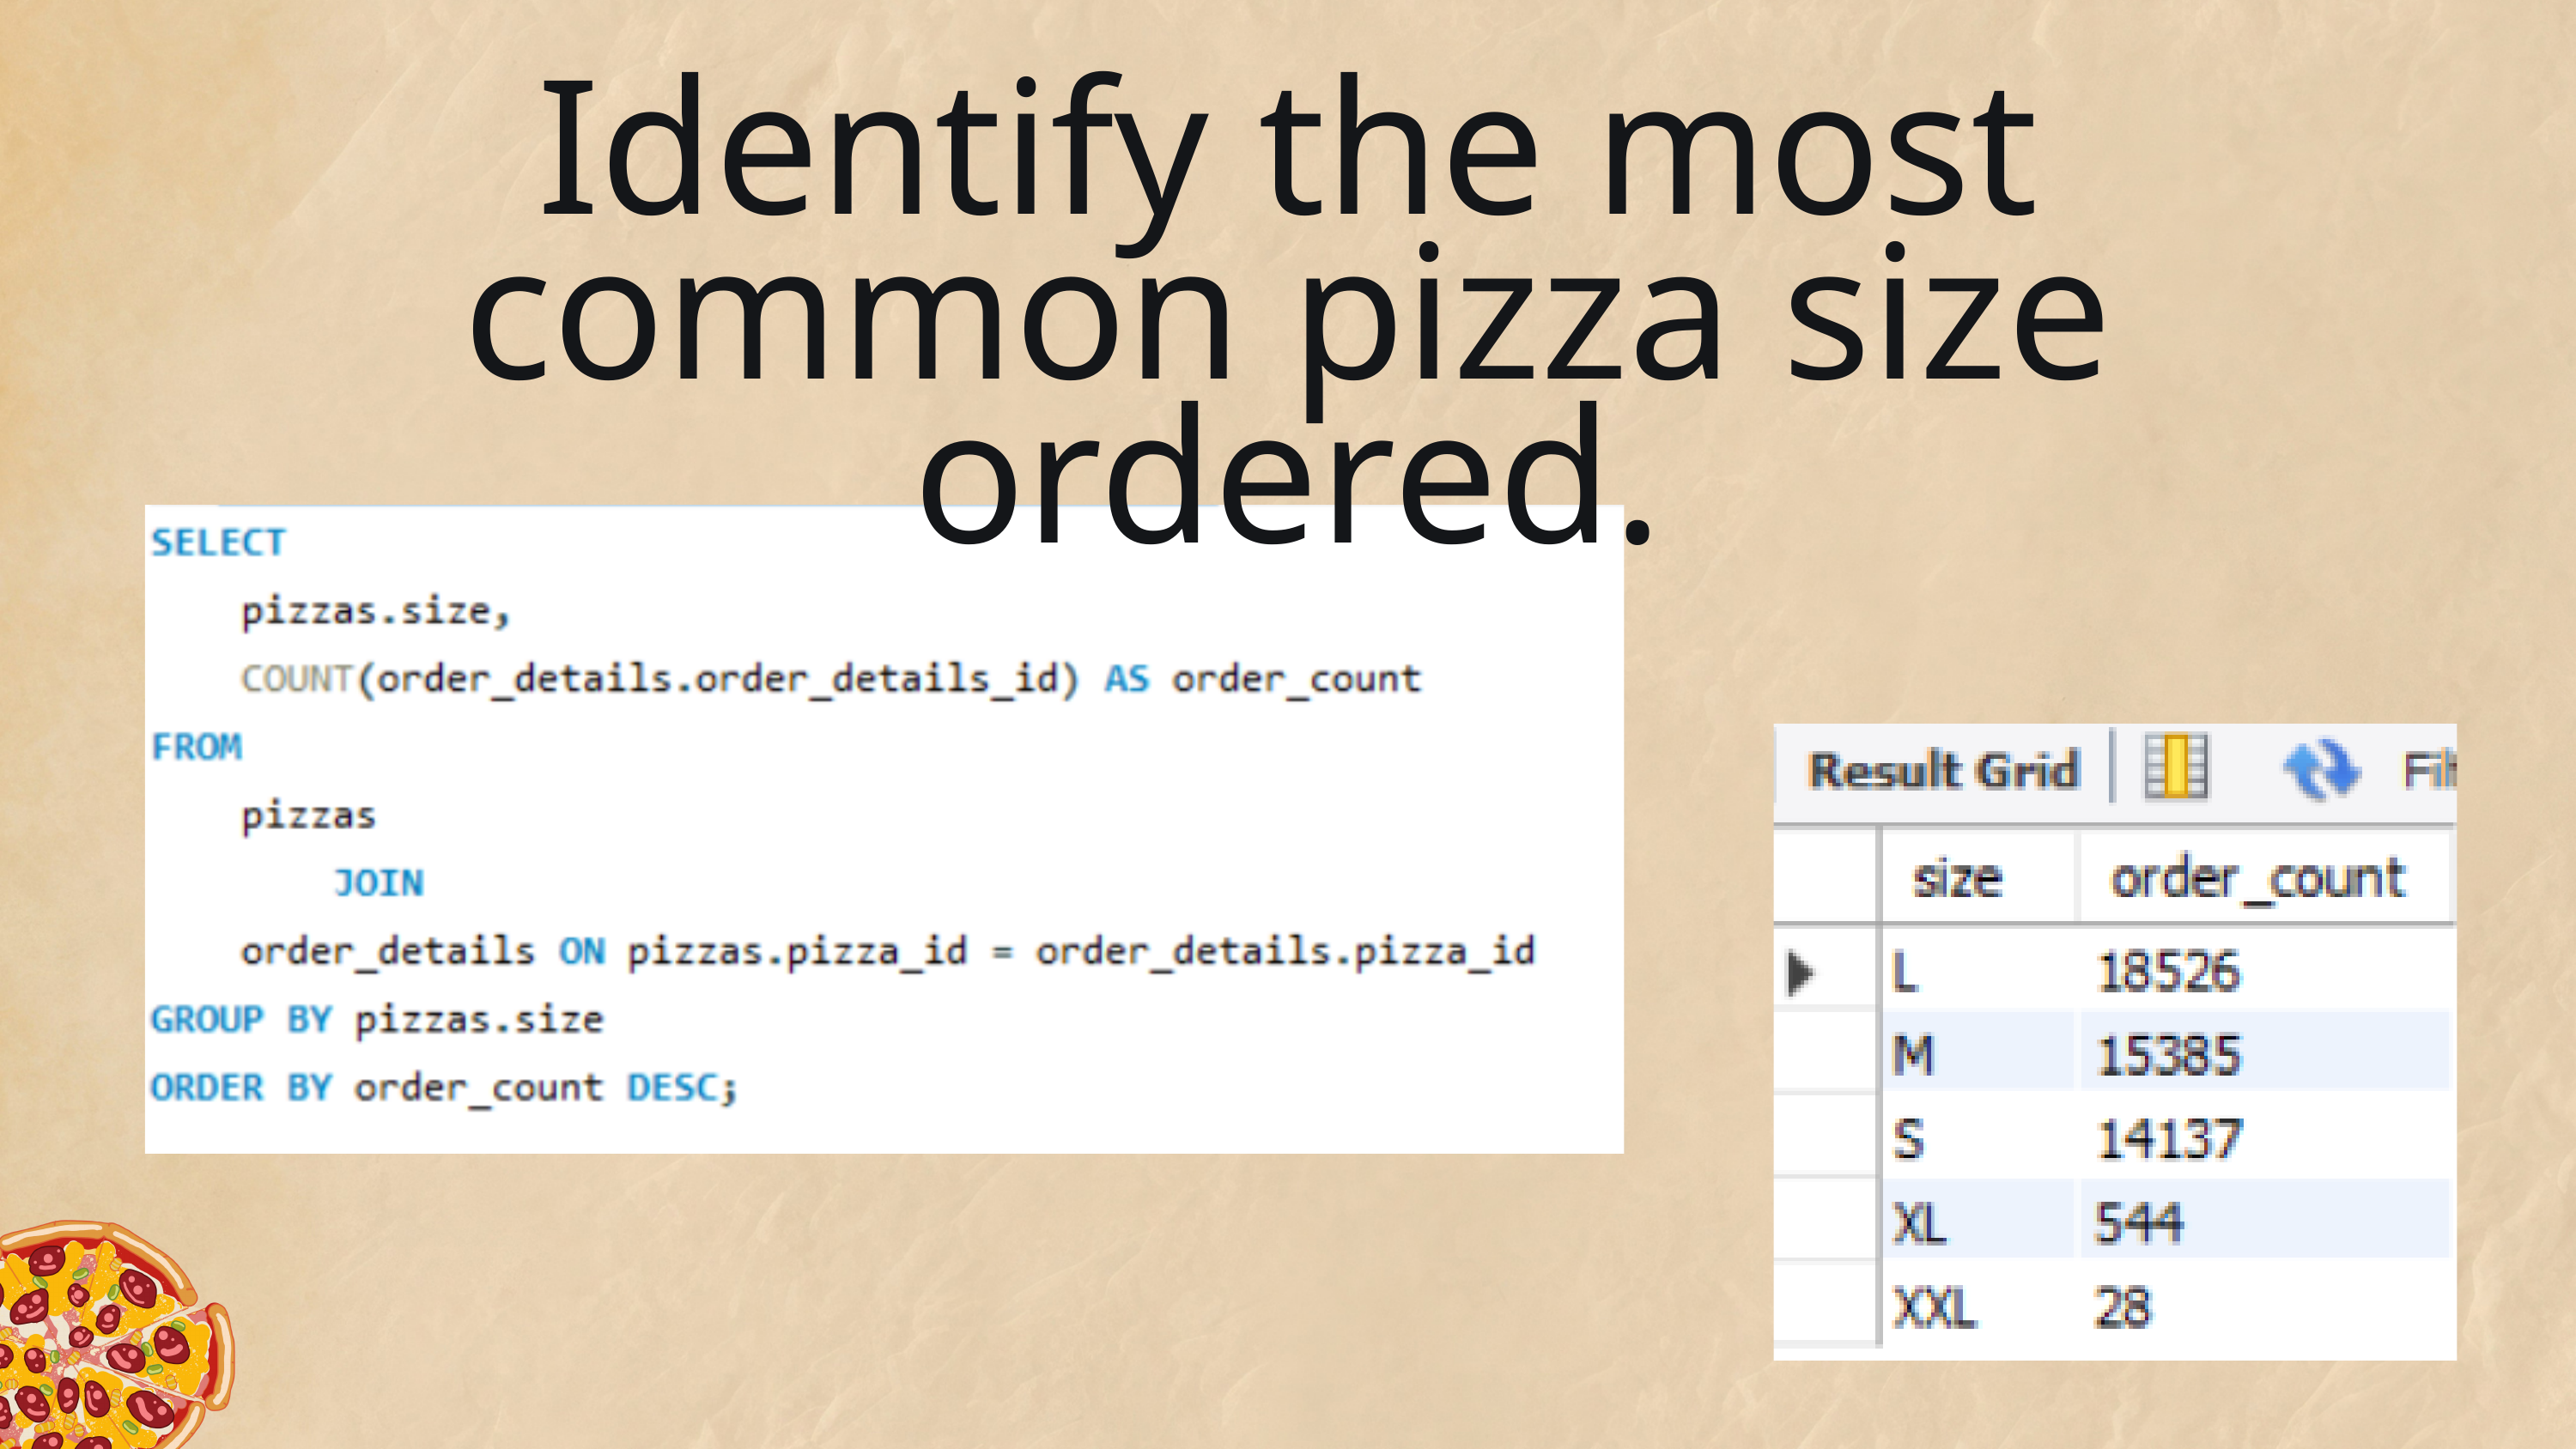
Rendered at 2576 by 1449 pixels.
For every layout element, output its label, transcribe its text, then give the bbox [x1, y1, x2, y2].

text_box Identify the most common pizza size ordered. [368, 88, 2208, 580]
text_box [1773, 724, 2458, 1361]
text_box [0, 0, 2576, 1449]
text_box [0, 1220, 235, 1449]
text_box [144, 505, 1625, 1154]
